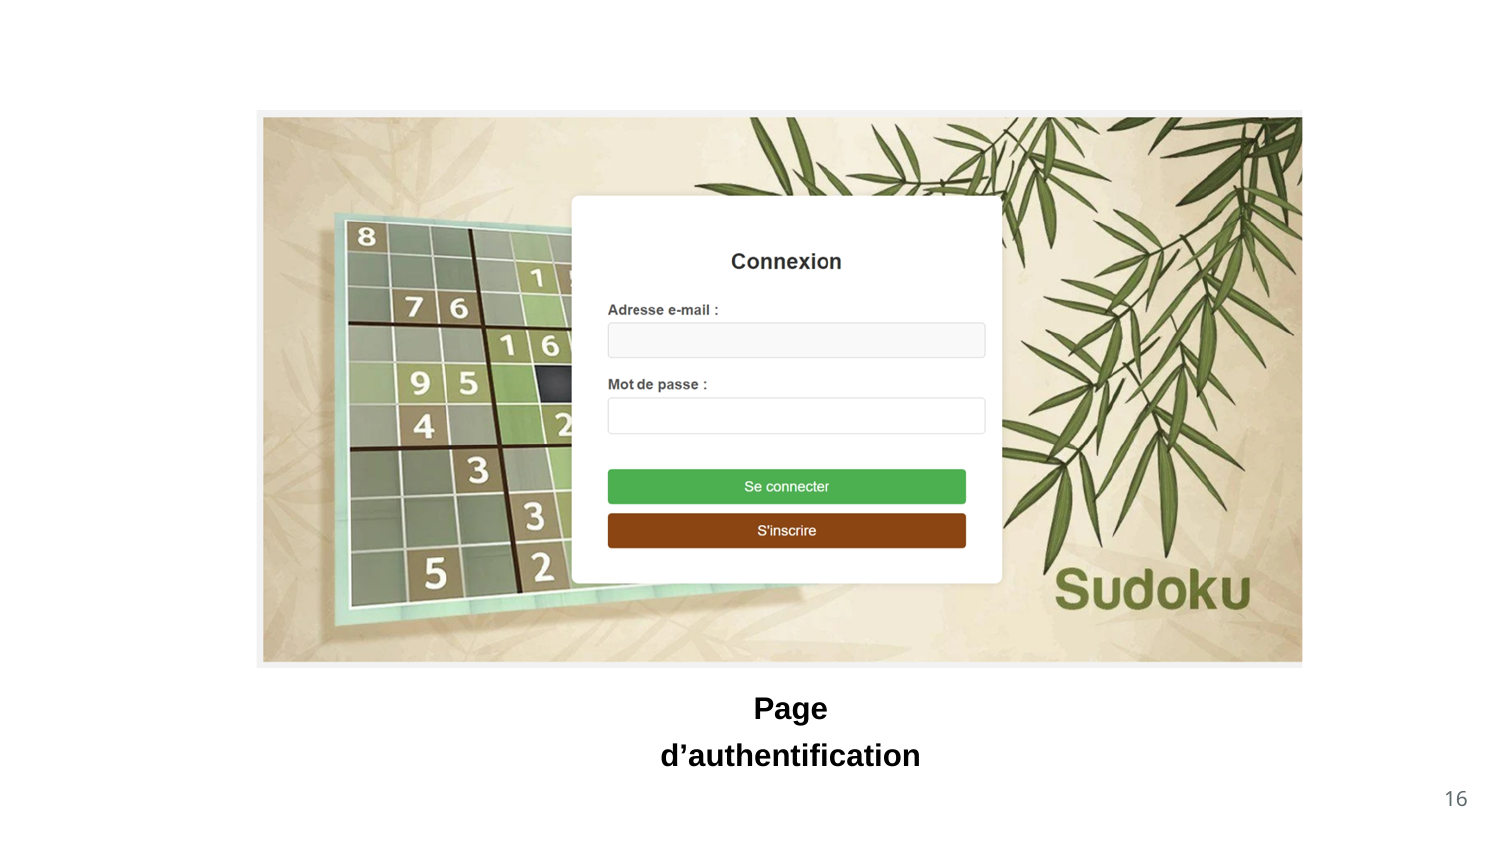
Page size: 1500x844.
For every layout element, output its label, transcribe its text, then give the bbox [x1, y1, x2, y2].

text_box Page d’authentification [622, 679, 959, 773]
slide_number 16 [1392, 767, 1483, 833]
text_box [256, 110, 1303, 668]
